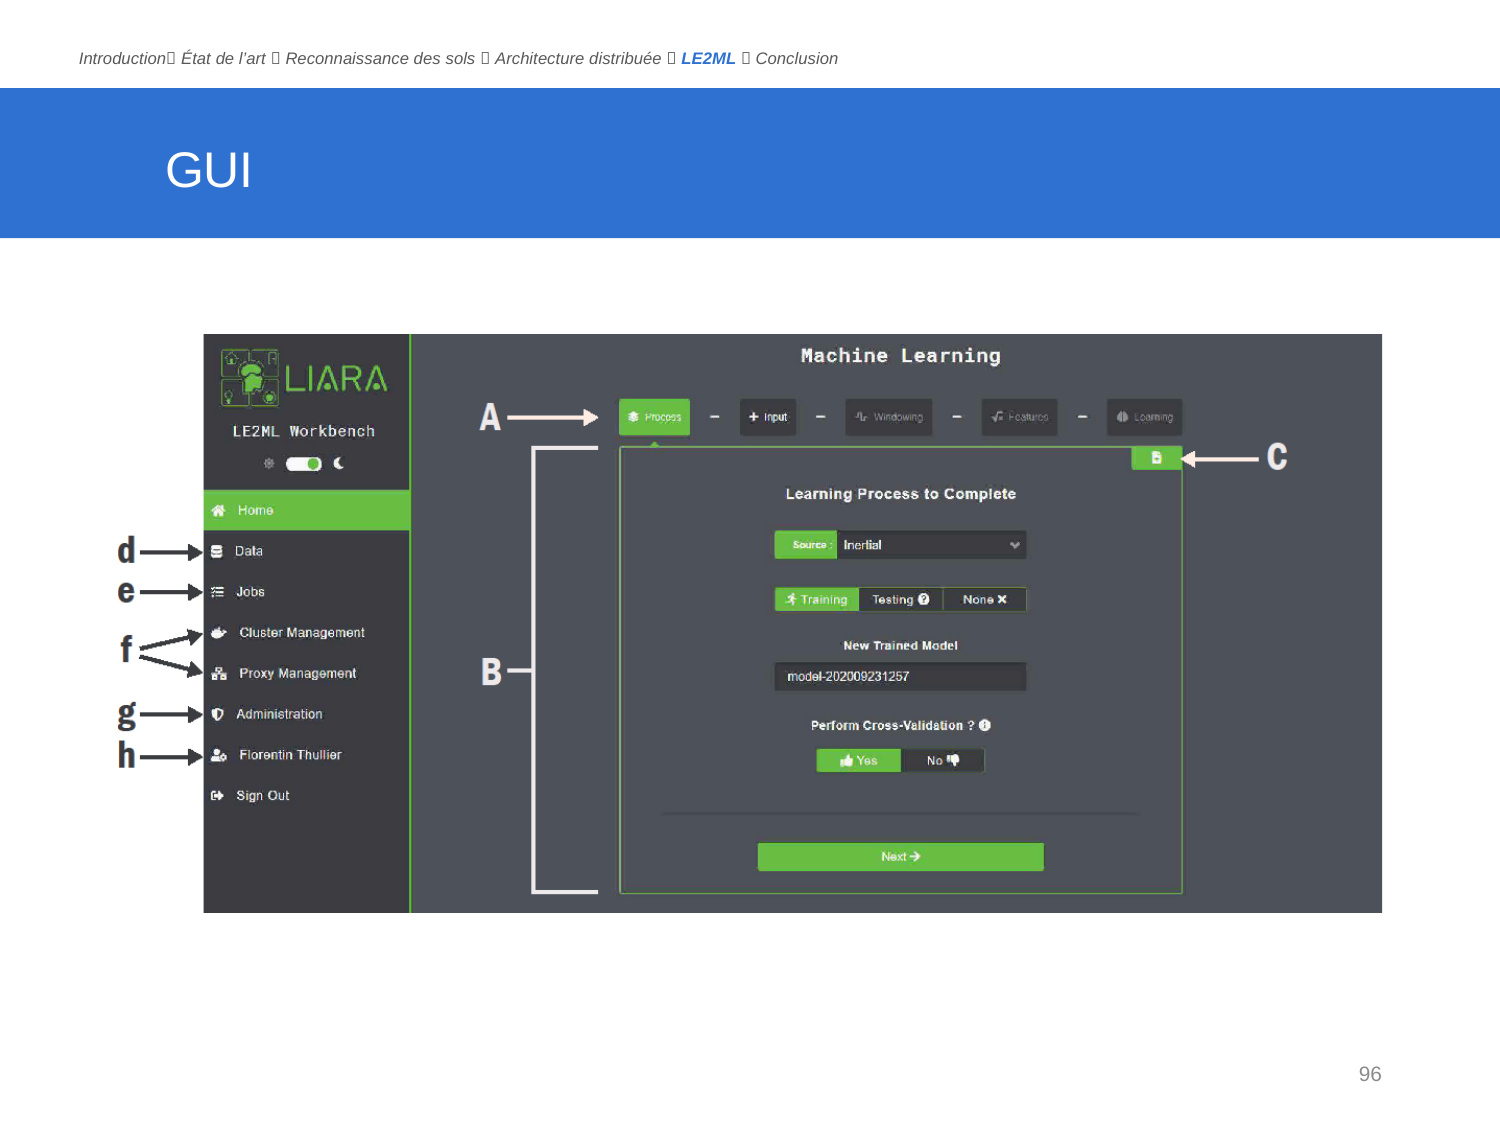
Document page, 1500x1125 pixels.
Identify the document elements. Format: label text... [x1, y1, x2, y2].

slide_number 96 [1059, 1042, 1397, 1103]
title GUI [0, 88, 1500, 239]
text_box Introduction État de l’art  Reconnaissance des sols  Architecture distribuée  LE2ML  Conclusion [64, 40, 1426, 75]
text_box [117, 334, 1383, 913]
